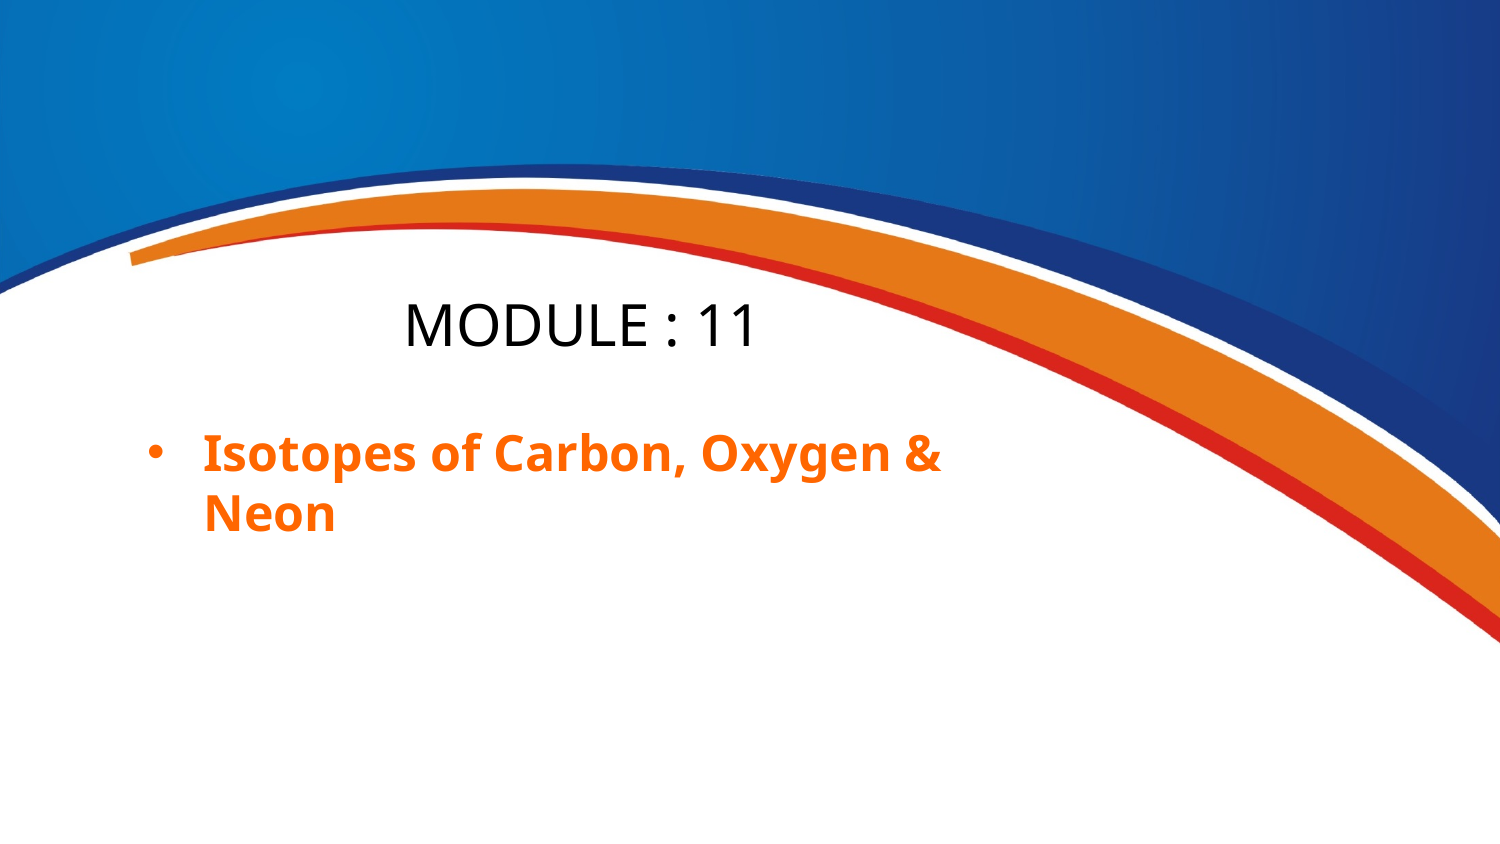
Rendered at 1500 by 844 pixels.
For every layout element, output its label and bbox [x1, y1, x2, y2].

picture [0, 0, 1500, 649]
